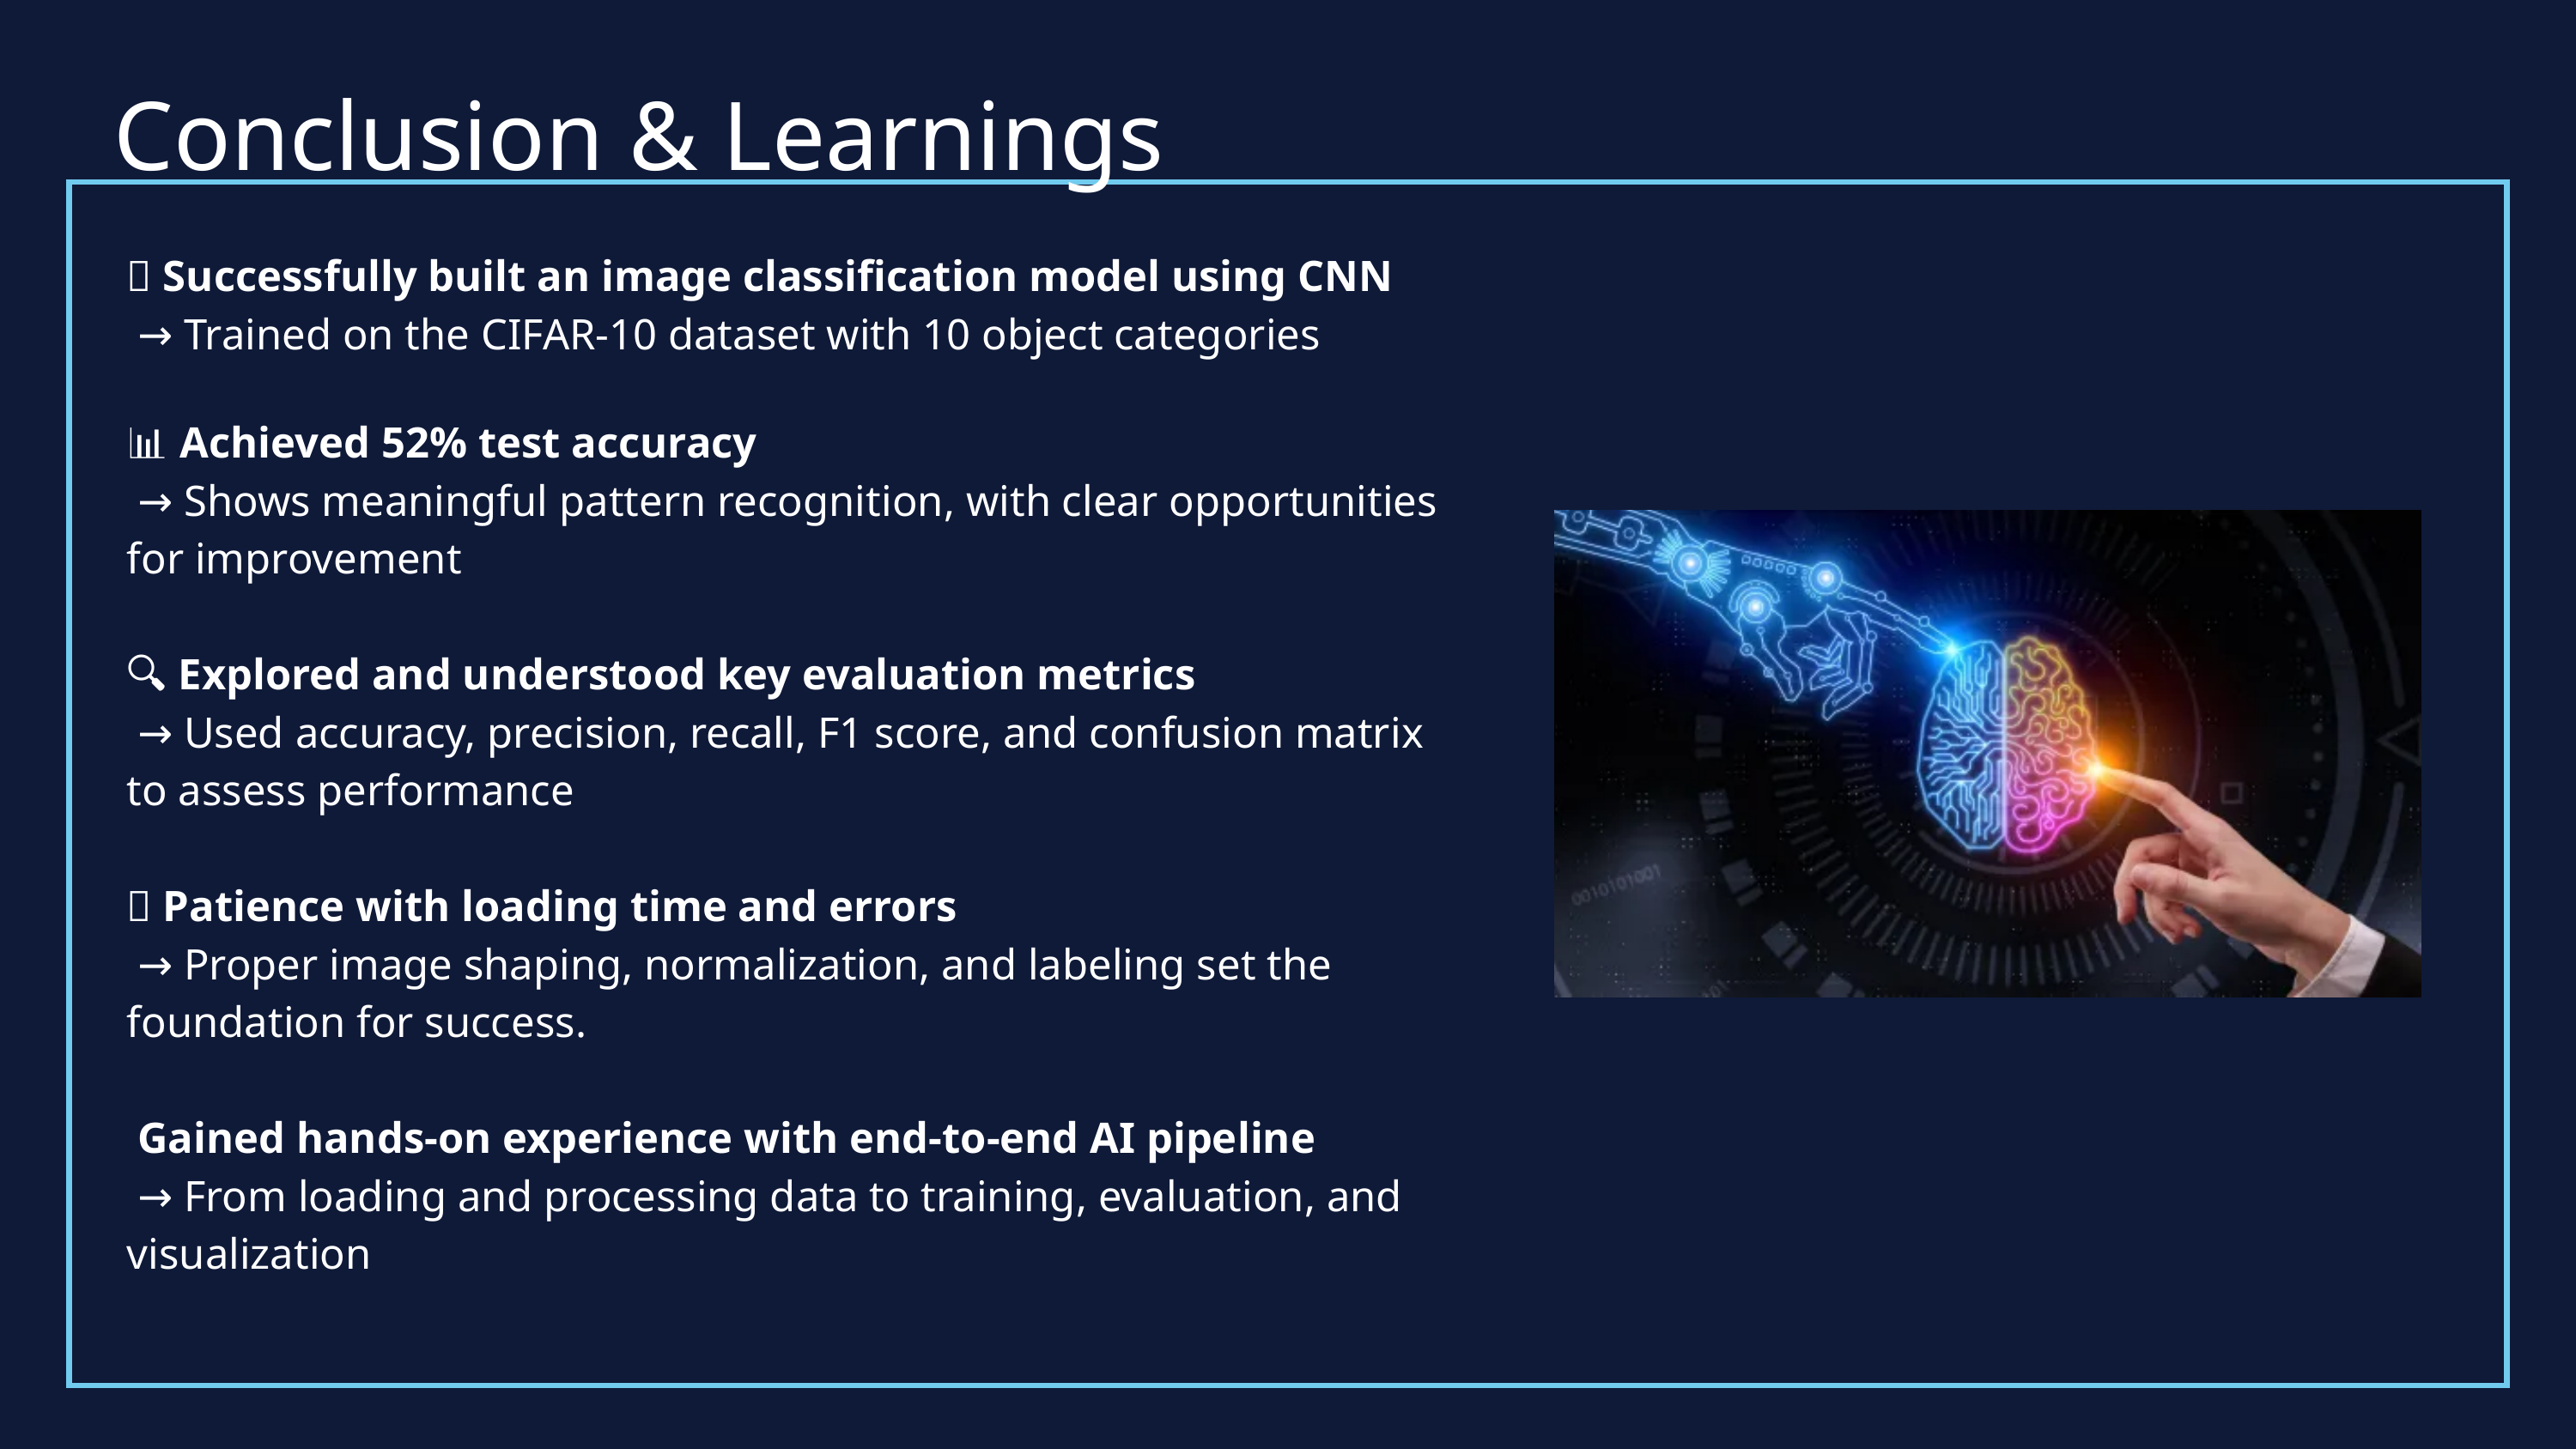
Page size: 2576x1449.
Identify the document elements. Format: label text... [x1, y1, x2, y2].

picture [1554, 509, 2421, 997]
text_box Conclusion & Learnings [113, 52, 1754, 179]
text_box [69, 181, 2507, 1386]
